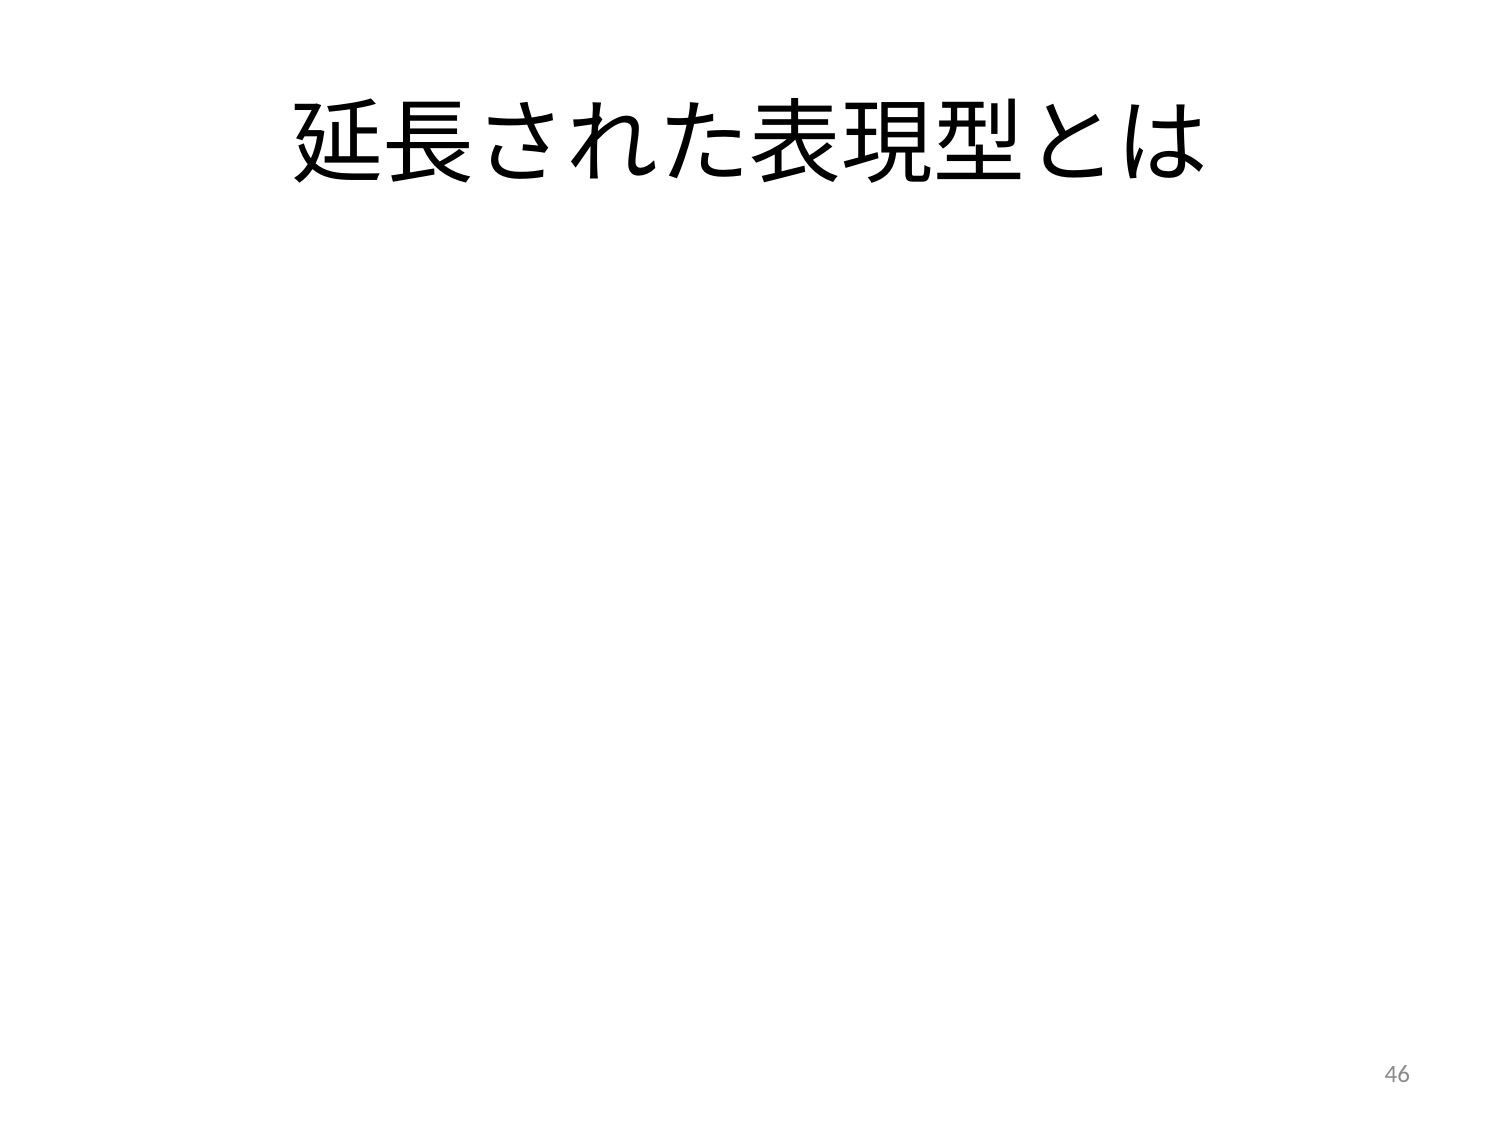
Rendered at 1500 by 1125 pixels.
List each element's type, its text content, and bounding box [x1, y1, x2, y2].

title 延長された表現型とは [75, 45, 1425, 233]
slide_number 46 [1074, 1042, 1425, 1103]
